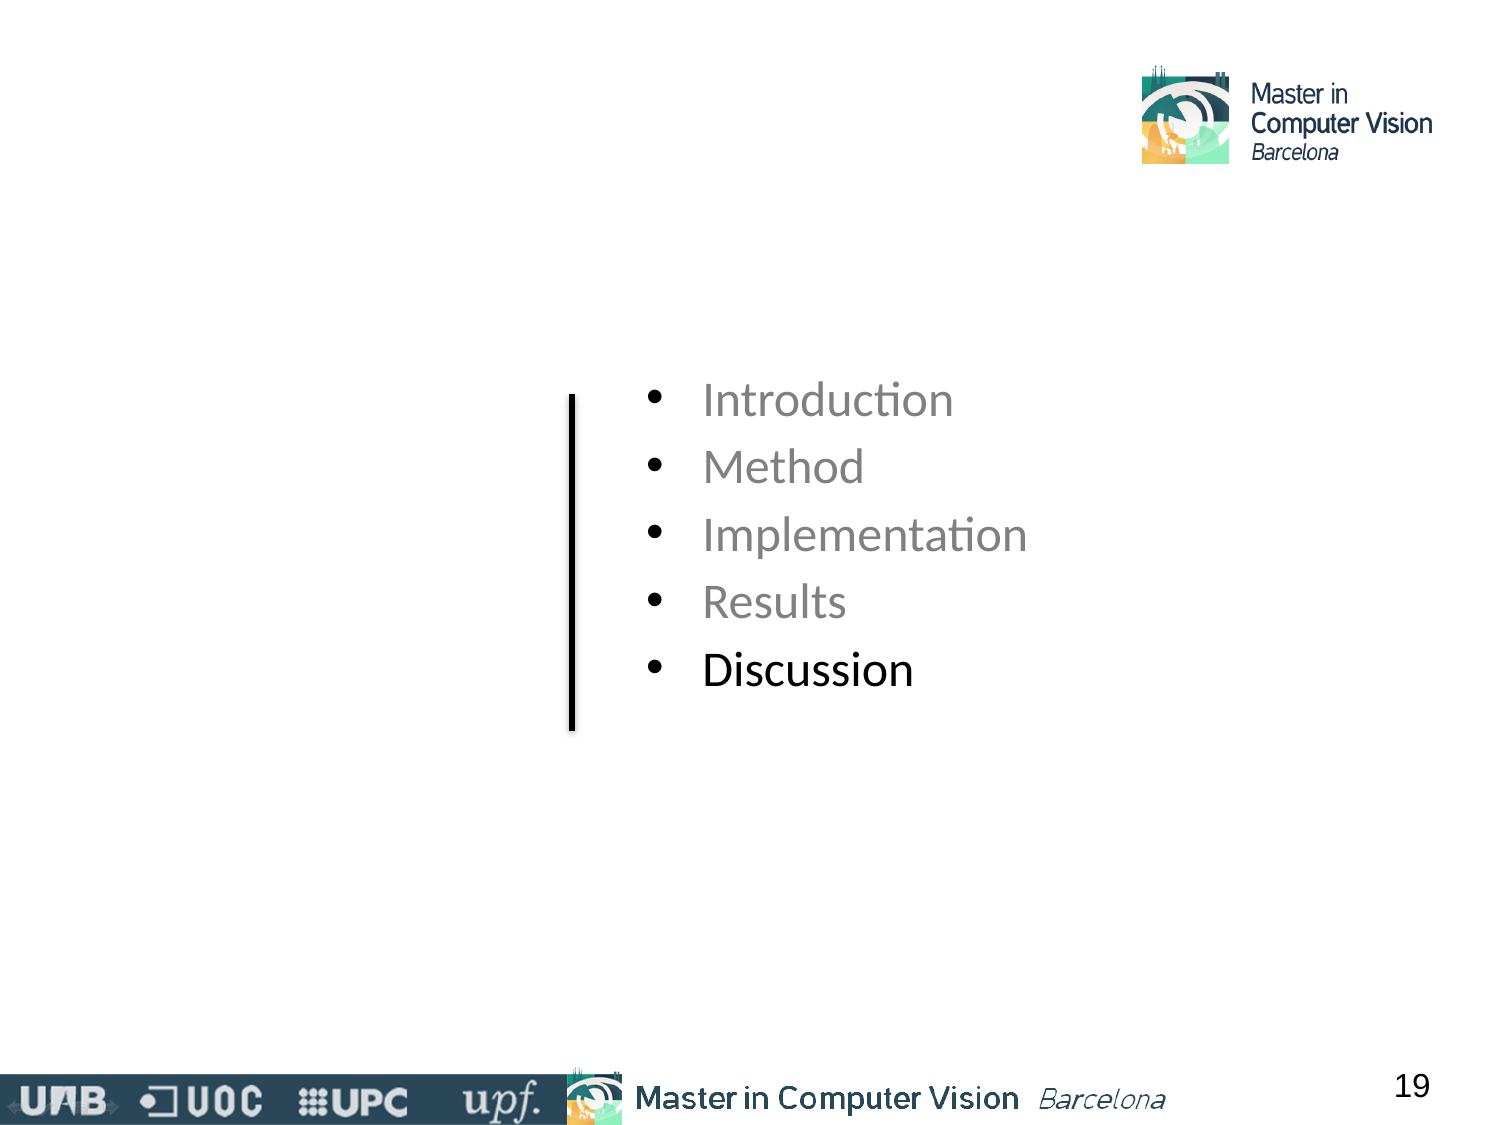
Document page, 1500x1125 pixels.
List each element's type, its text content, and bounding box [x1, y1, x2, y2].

list Introduction Method Implementation Results Discussion [612, 259, 1397, 866]
picture [1141, 55, 1447, 165]
picture [0, 1065, 1176, 1125]
slide_number 19 [1331, 1056, 1446, 1113]
